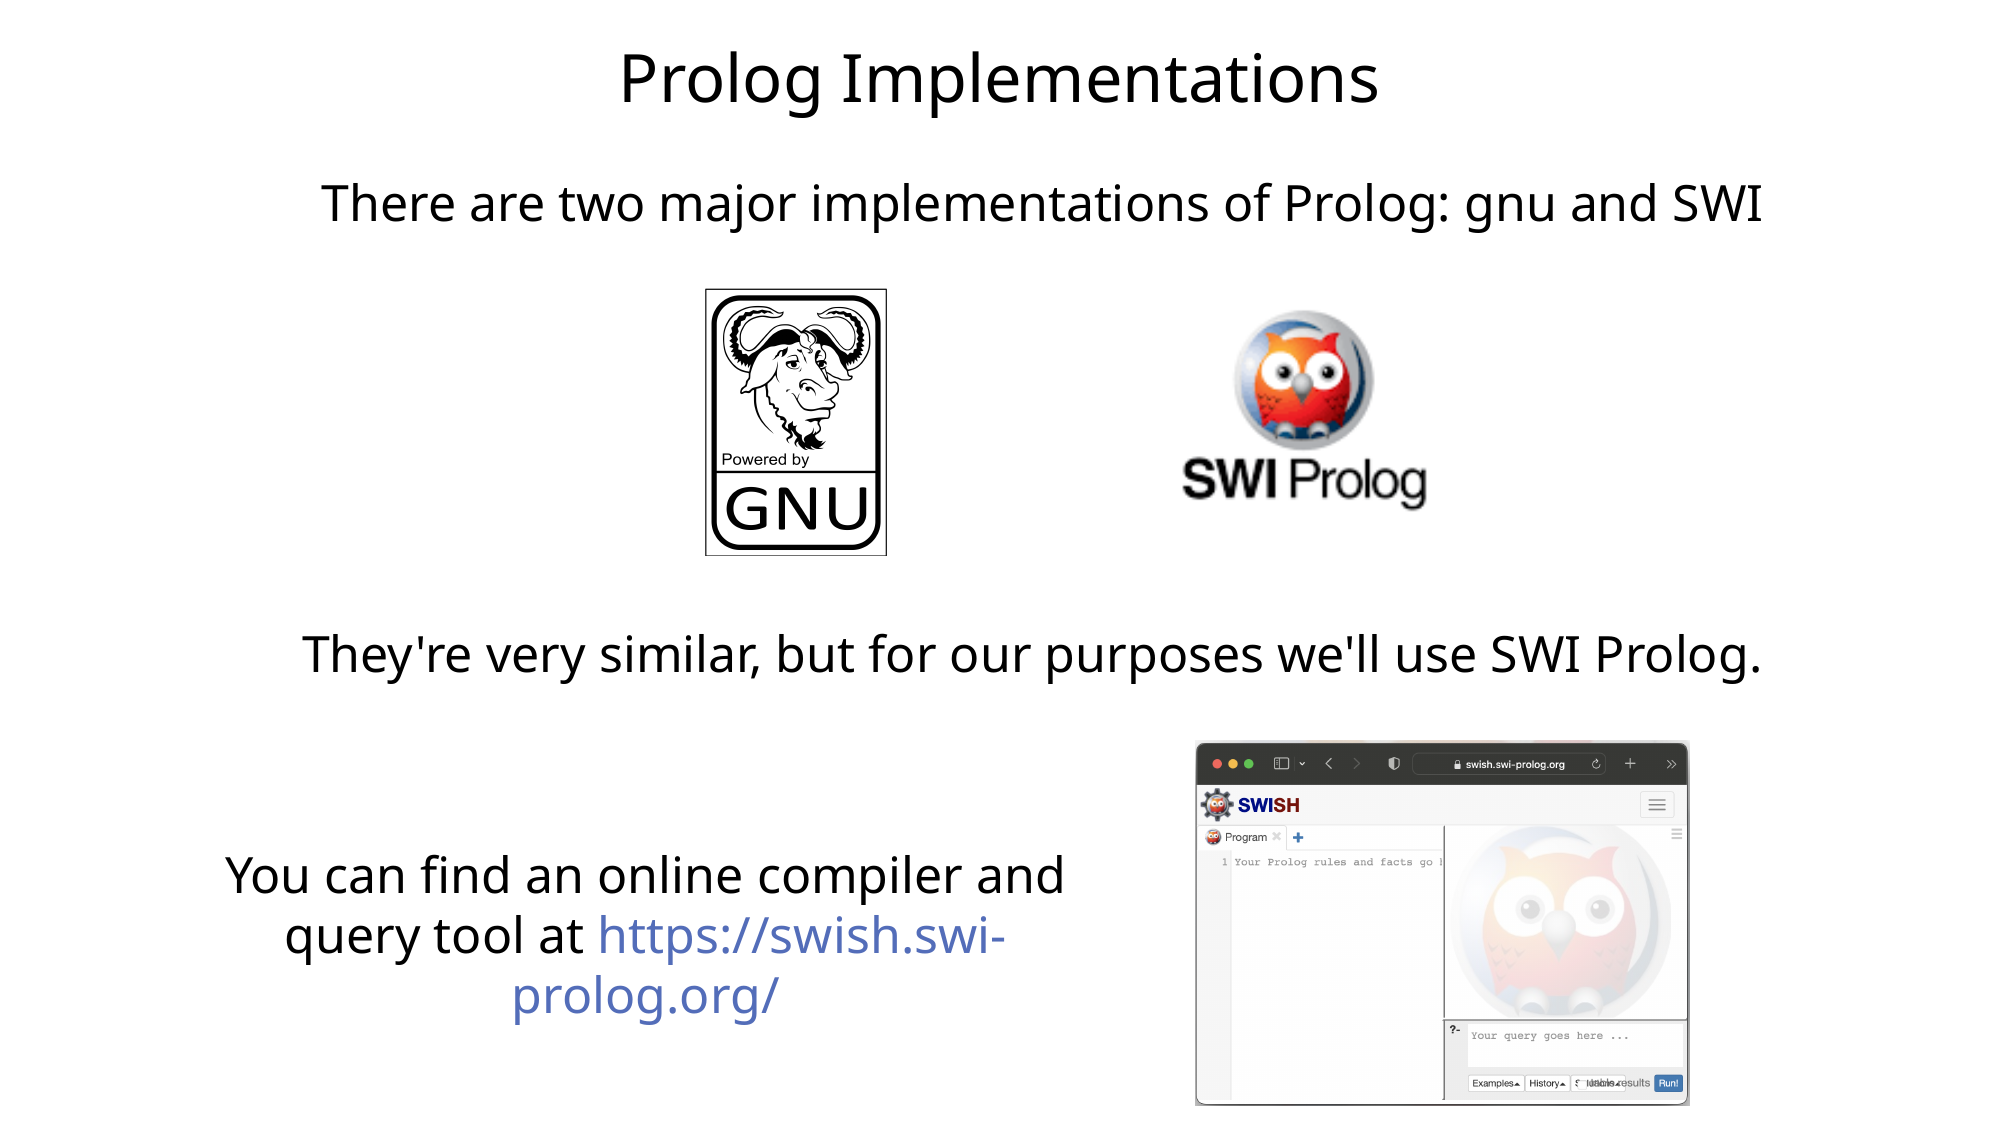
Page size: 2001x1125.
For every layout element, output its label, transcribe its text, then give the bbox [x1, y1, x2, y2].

picture [695, 270, 897, 556]
text_box You can find an online compiler and query tool at https://swish.swi-prolog.org/ [162, 836, 1129, 1031]
picture [1195, 740, 1690, 1106]
text_box There are two major implementations of Prolog: gnu and SWI [213, 163, 1873, 239]
title Prolog Implementations [150, 0, 1850, 175]
text_box They're very similar, but for our purposes we'll use SWI Prolog. [202, 615, 1863, 691]
picture [1096, 292, 1521, 518]
